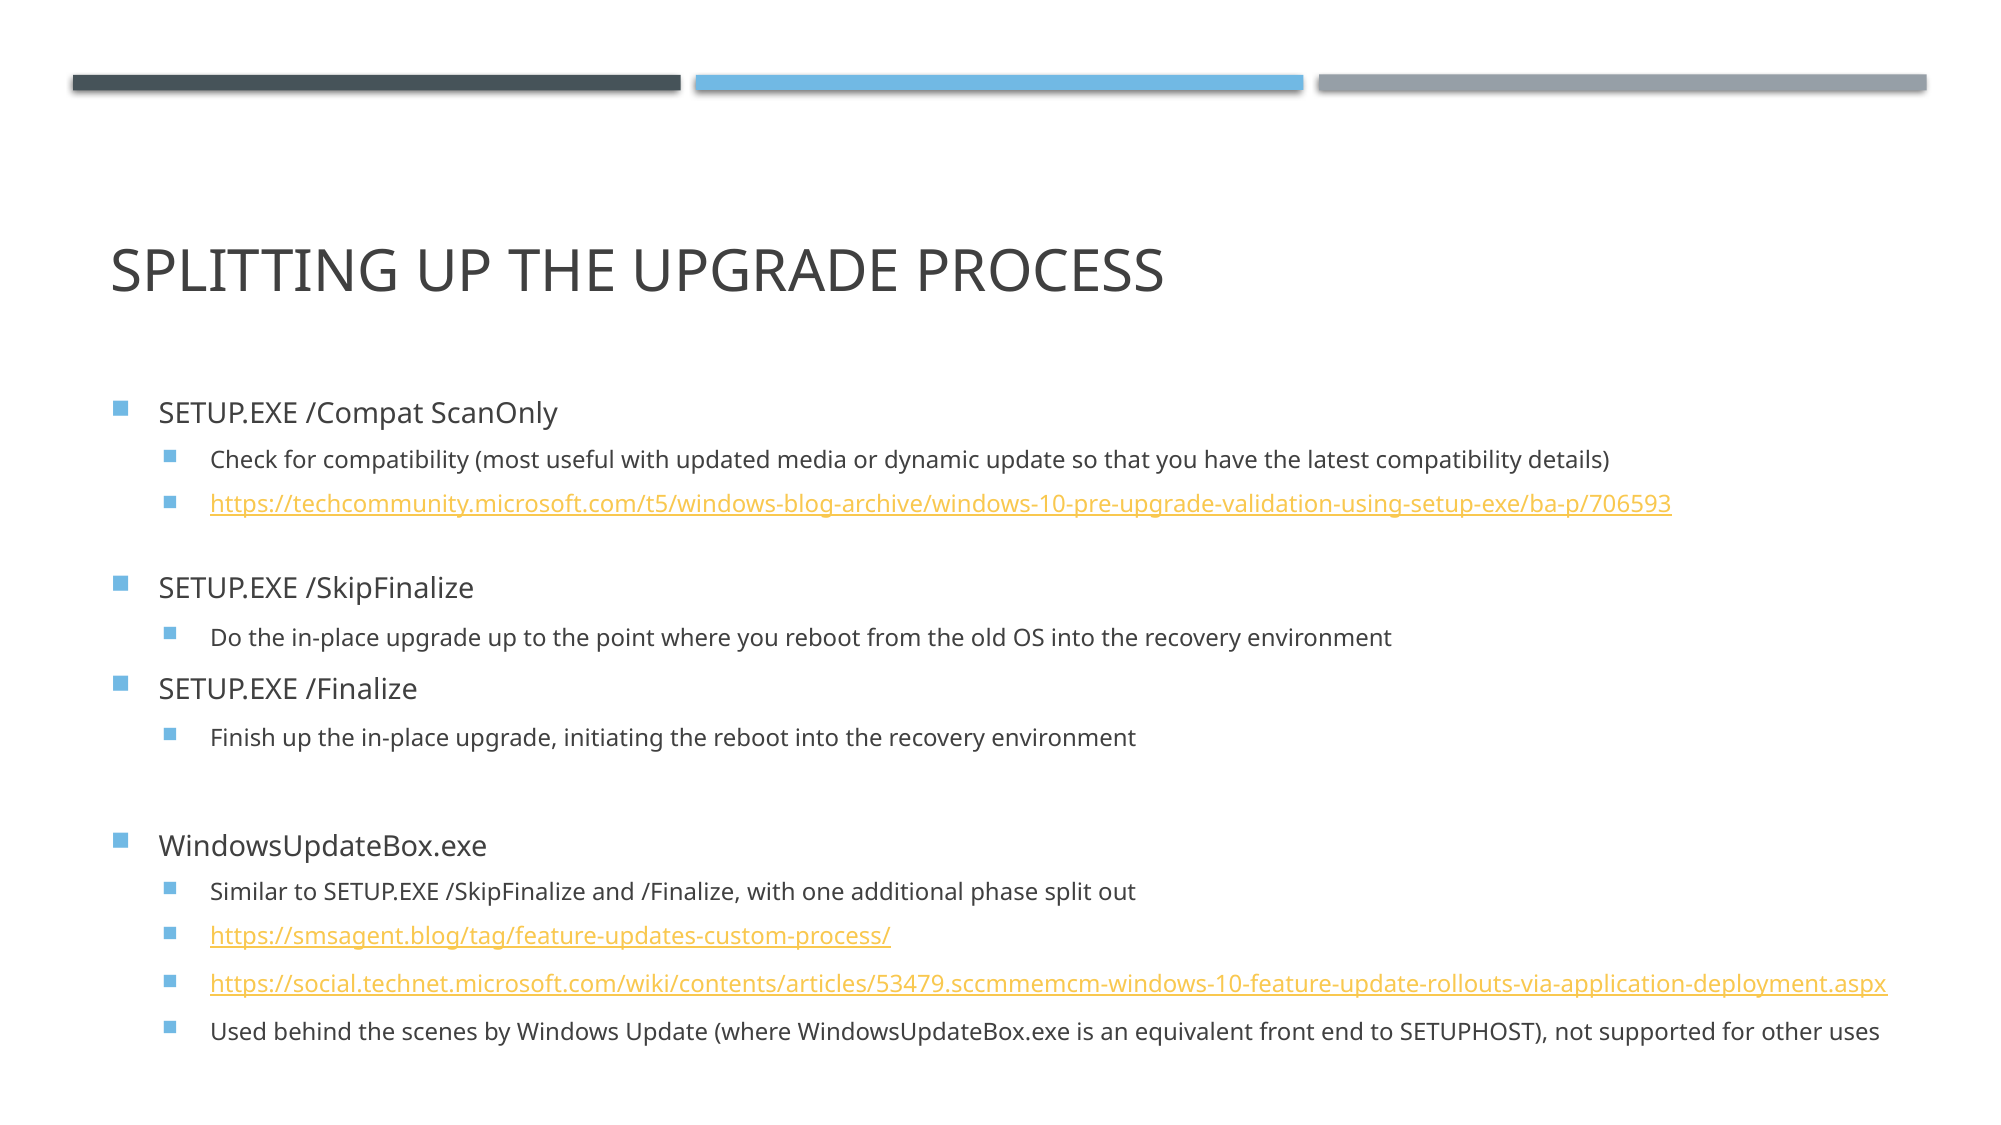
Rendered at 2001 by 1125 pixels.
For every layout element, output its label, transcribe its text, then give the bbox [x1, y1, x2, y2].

title Splitting up the Upgrade process [95, 115, 1905, 311]
list SETUP.EXE /Compat ScanOnly Check for compatibility (most useful with updated media or dynamic update so that you have the latest compatibility details) https://techcommunity.microsoft.com/t5/windows-blog-archive/windows-10-pre-upgrade-validation-using-setup-exe/ba-p/706593 SETUP.EXE /SkipFinalize Do the in-place upgrade up to the point where you reboot from the old OS into the recovery environment SETUP.EXE /Finalize Finish up the in-place upgrade, initiating the reboot into the recovery environment WindowsUpdateBox.exe Similar to SETUP.EXE /SkipFinalize and /Finalize, with one additional phase split out https://smsagent.blog/tag/feature-updates-custom-process/ https://social.technet.microsoft.com/wiki/contents/articles/53479.sccmmemcm-windows-10-feature-update-rollouts-via-application-deployment.aspx Used behind the scenes by Windows Update (where WindowsUpdateBox.exe is an equivalent front end to SETUPHOST), not supported for other uses [95, 383, 1905, 1059]
